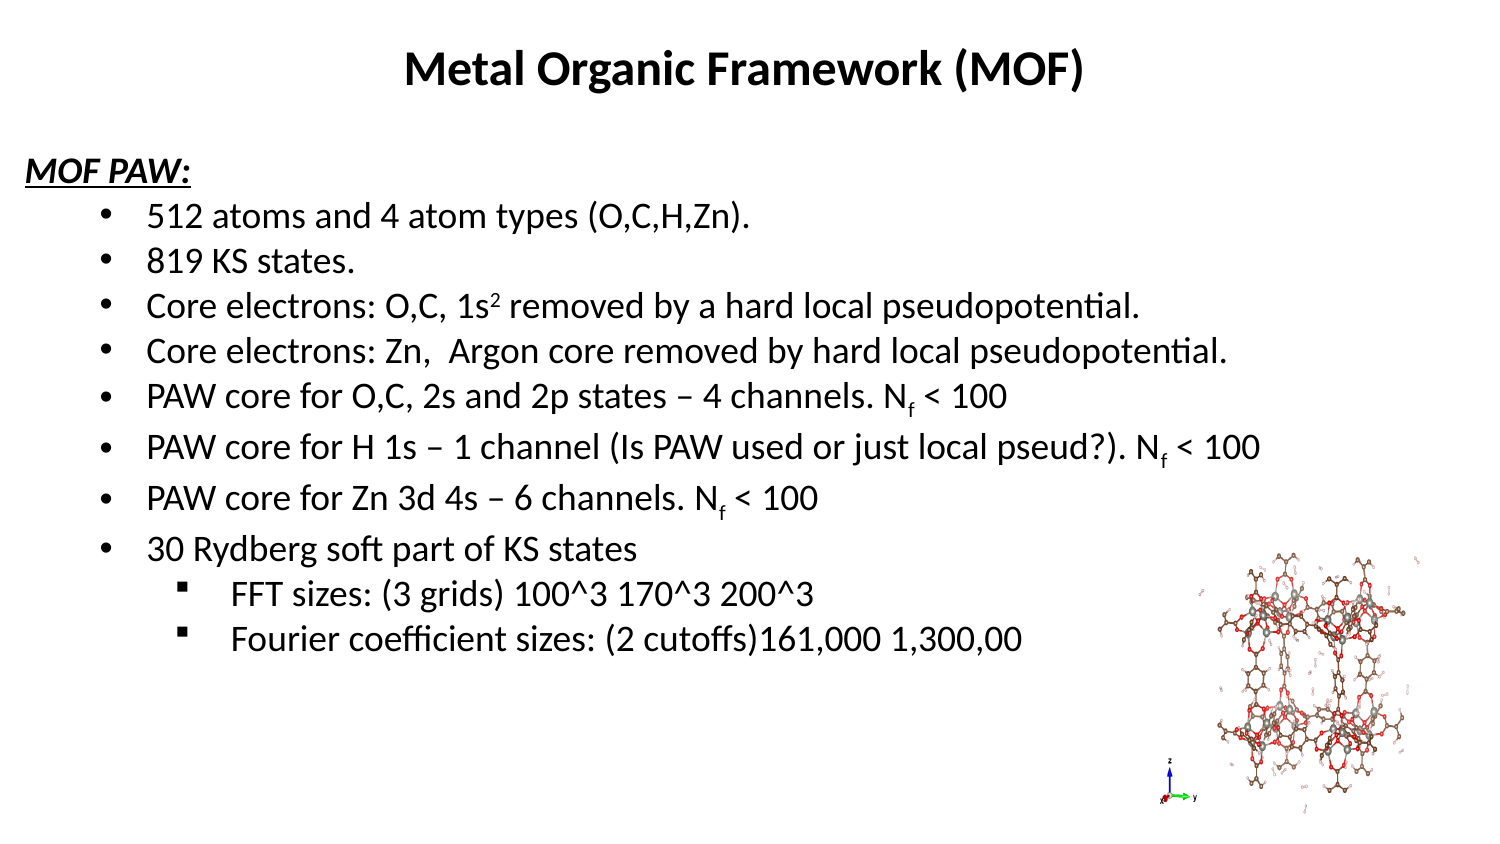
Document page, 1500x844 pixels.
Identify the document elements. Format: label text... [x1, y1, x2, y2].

picture [1133, 521, 1498, 844]
text_box MOF PAW: 512 atoms and 4 atom types (O,C,H,Zn). 819 KS states. Core electrons: O,C, 1s2 removed by a hard local pseudopotential. Core electrons: Zn, Argon core removed by hard local pseudopotential. PAW core for O,C, 2s and 2p states – 4 channels. Nf < 100 PAW core for H 1s – 1 channel (Is PAW used or just local pseud?). Nf < 100 PAW core for Zn 3d 4s – 6 channels. Nf < 100 30 Rydberg soft part of KS states FFT sizes: (3 grids) 100^3 170^3 200^3 Fourier coefficient sizes: (2 cutoffs)161,000 1,300,00 [9, 138, 1363, 667]
title Metal Organic Framework (MOF) [9, 14, 1491, 117]
